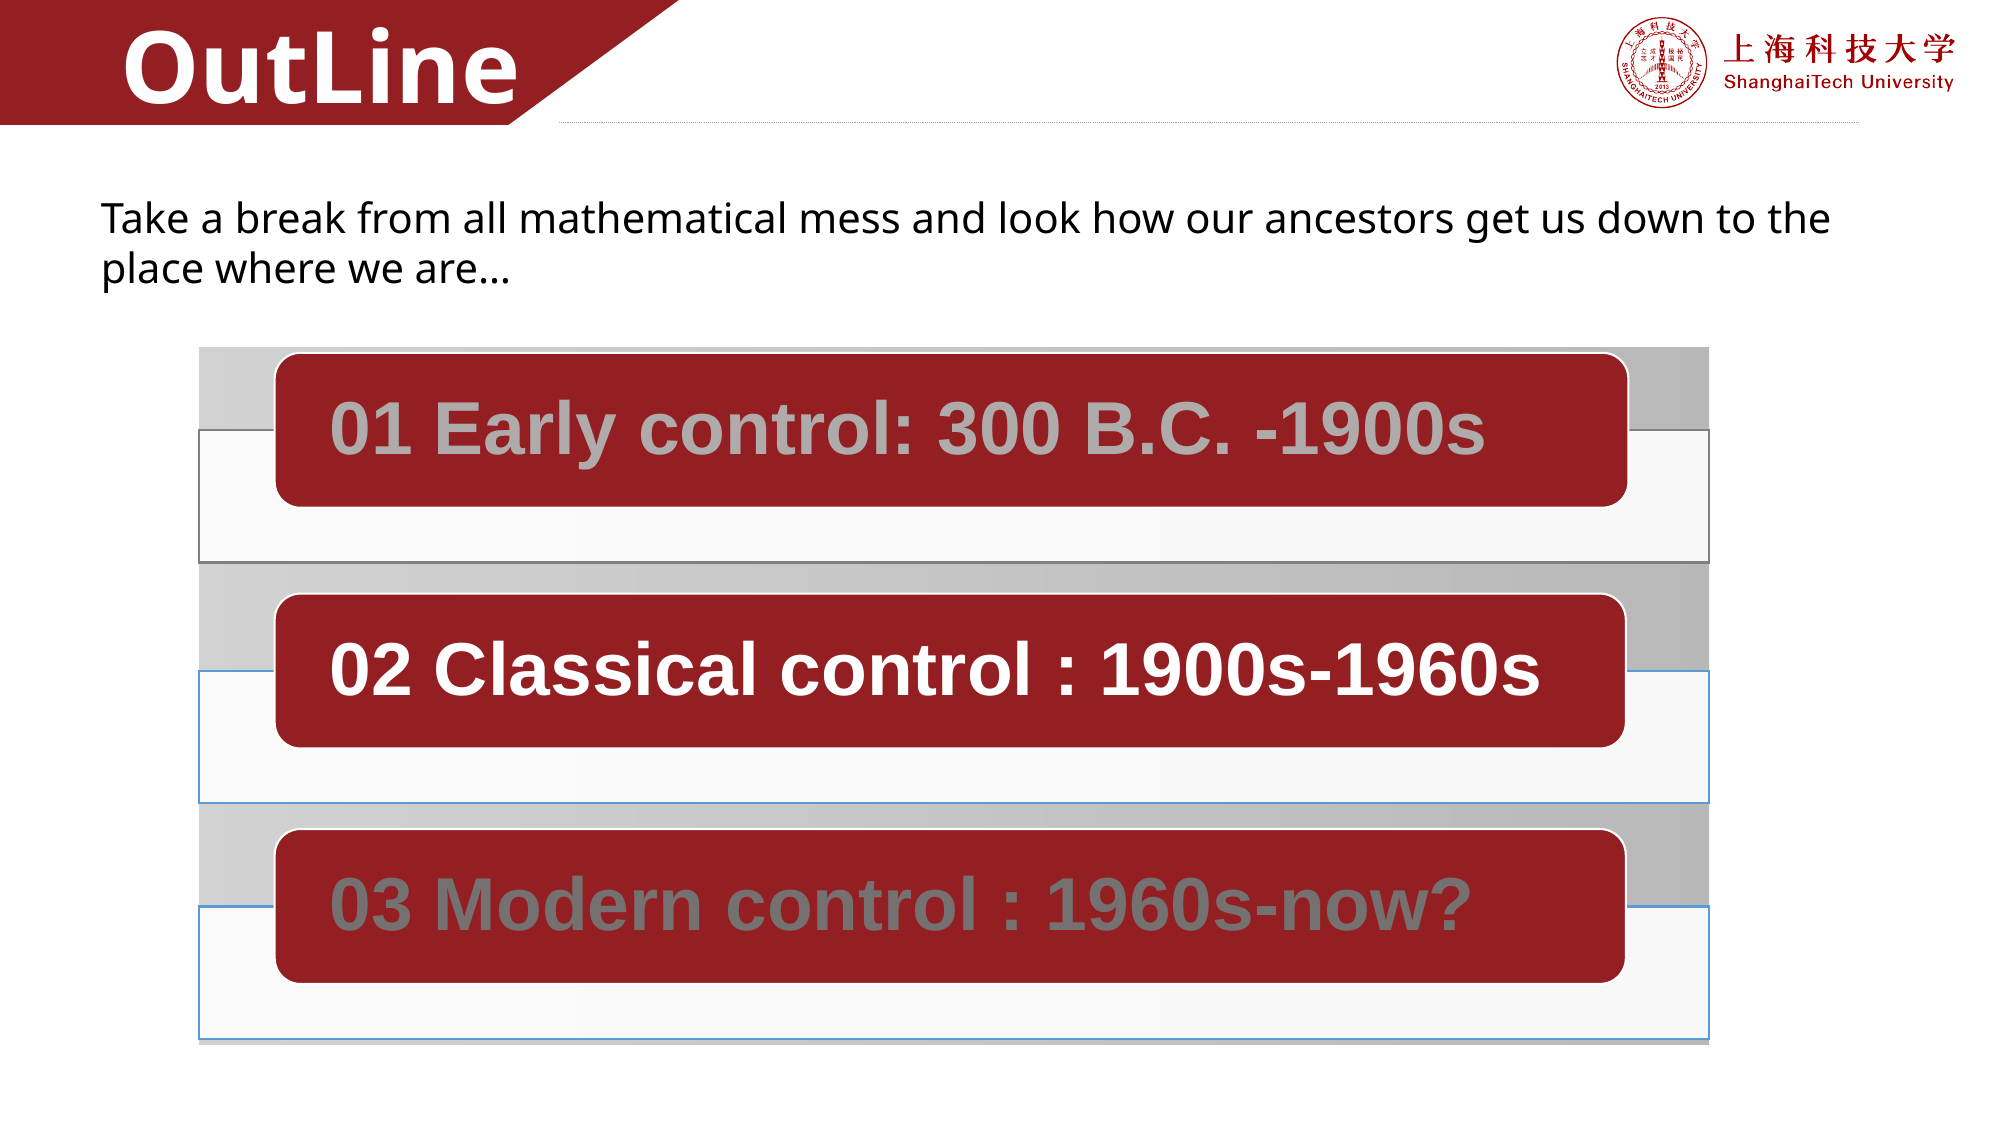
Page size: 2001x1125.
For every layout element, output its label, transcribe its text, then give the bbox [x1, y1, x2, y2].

title OutLine [55, 8, 586, 133]
picture [1608, 8, 1965, 118]
text_box Take a break from all mathematical mess and look how our ancestors get us down to the place where we are… [85, 184, 1893, 300]
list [199, 347, 1710, 1045]
